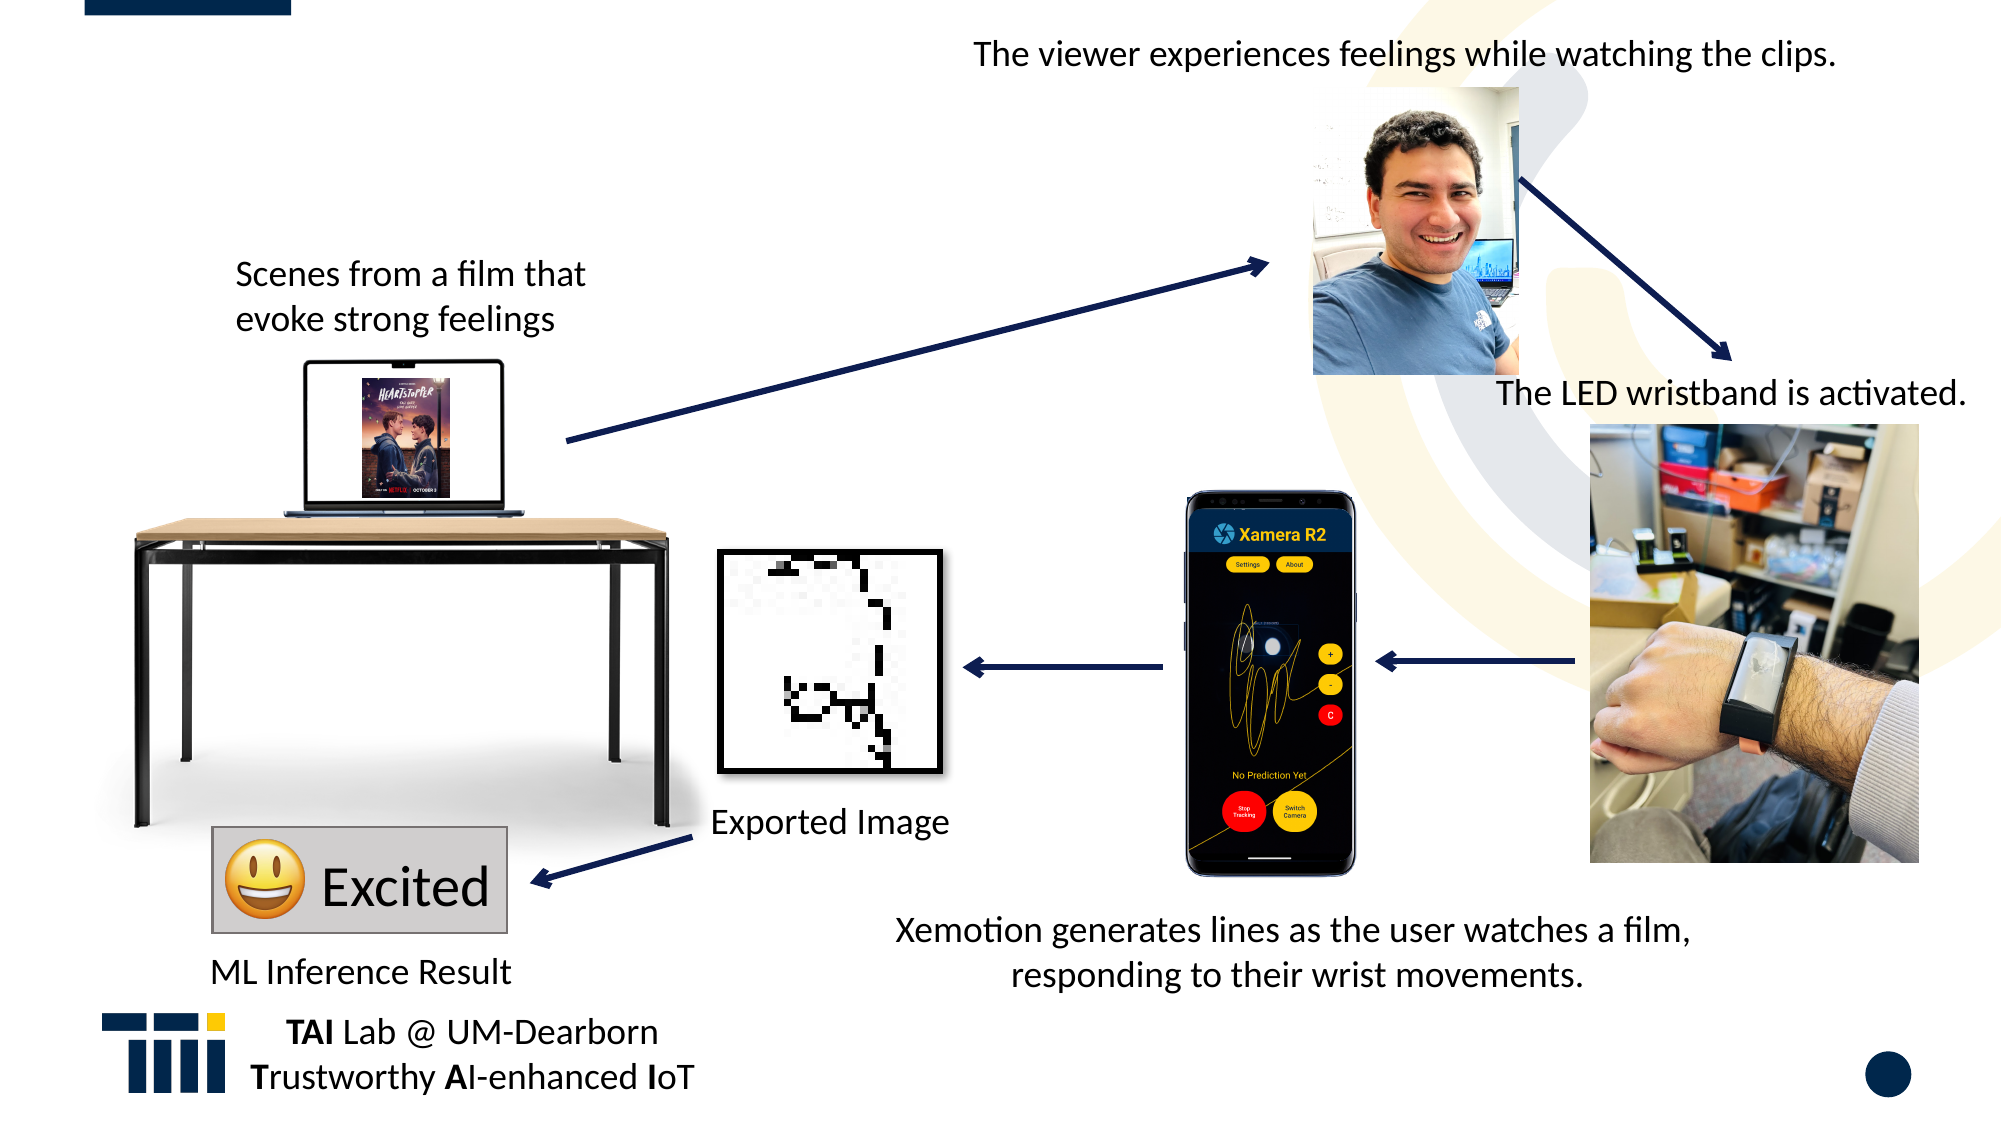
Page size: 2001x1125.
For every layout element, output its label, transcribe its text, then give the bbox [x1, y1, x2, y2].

text_box Scenes from a film that evoke strong feelings [220, 241, 645, 325]
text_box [529, 836, 693, 884]
picture [102, 1013, 225, 1093]
text_box The LED wristband is activated. [1481, 360, 1983, 421]
text_box [211, 875, 508, 934]
text_box ML Inference Result [194, 939, 528, 1000]
picture [1313, 87, 1519, 375]
text_box The viewer experiences feelings while watching the clips. [958, 21, 1854, 82]
text_box Xemotion generates lines as the user watches a film, responding to their wrist movements. [880, 897, 1707, 1003]
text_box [566, 262, 1270, 442]
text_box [1519, 178, 1733, 361]
picture [81, 325, 1919, 919]
text_box Exported Image [725, 789, 887, 850]
text_box Excited [306, 875, 506, 926]
